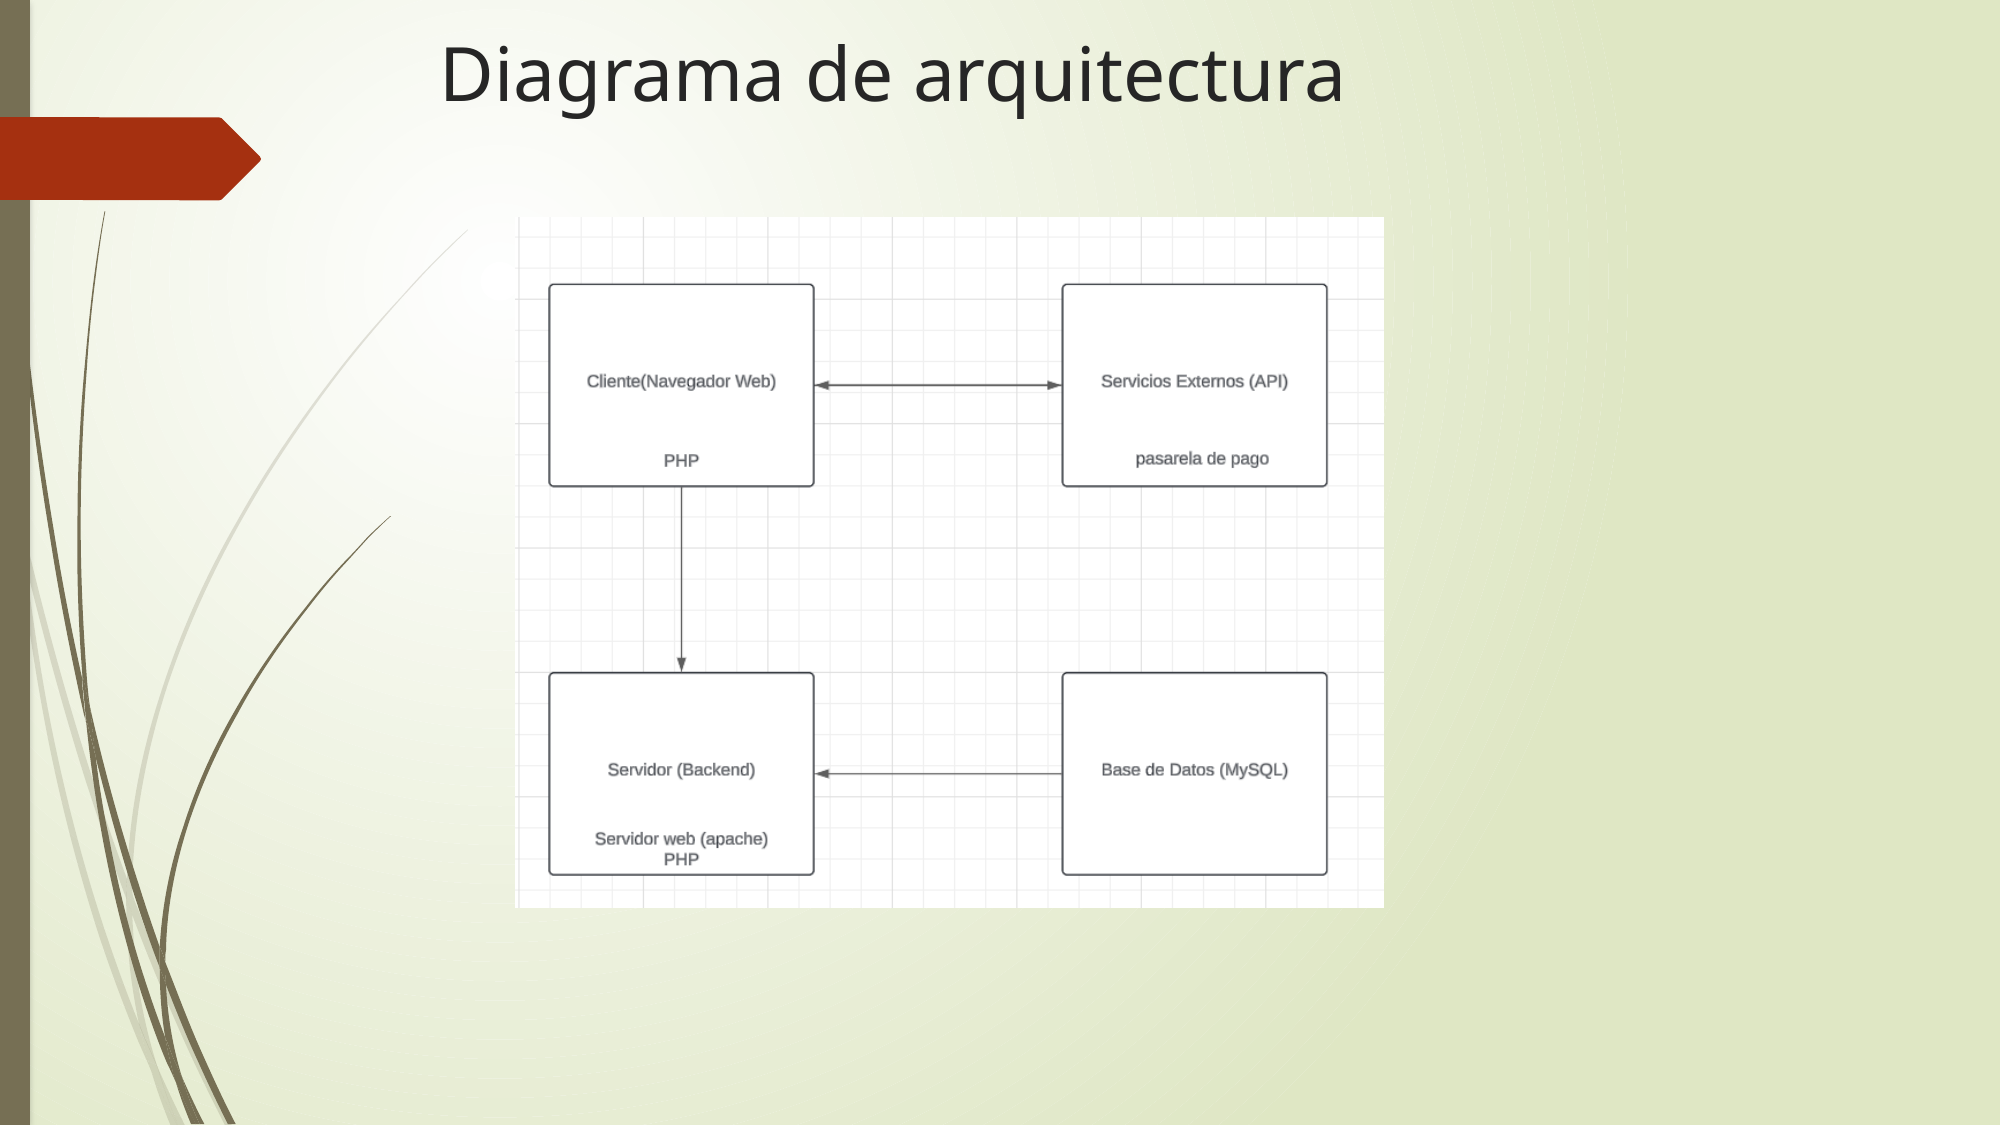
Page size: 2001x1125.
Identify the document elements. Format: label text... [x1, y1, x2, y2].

title Diagrama de arquitectura [424, 19, 1557, 156]
picture [515, 216, 1384, 909]
